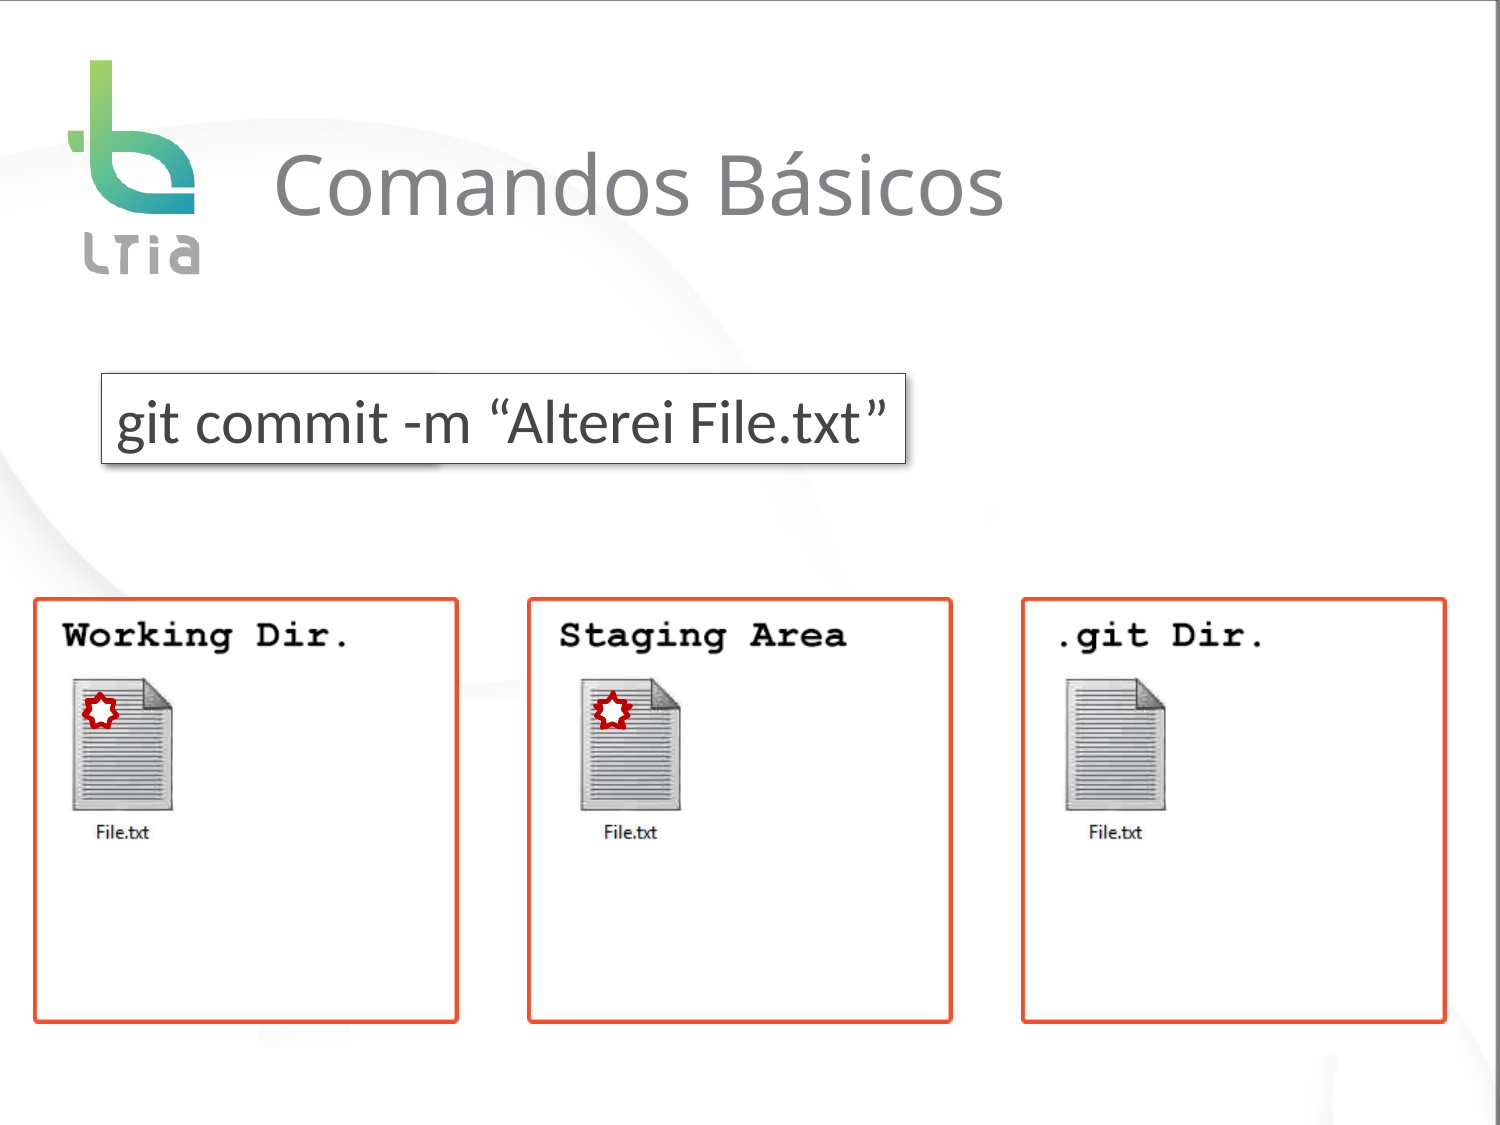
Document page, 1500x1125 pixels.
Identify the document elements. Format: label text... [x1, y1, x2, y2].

title Comandos Básicos [257, 82, 1414, 282]
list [1021, 597, 1448, 1024]
picture [0, 0, 1500, 1125]
text_box git commit -m “Alterei File.txt” [101, 373, 906, 464]
